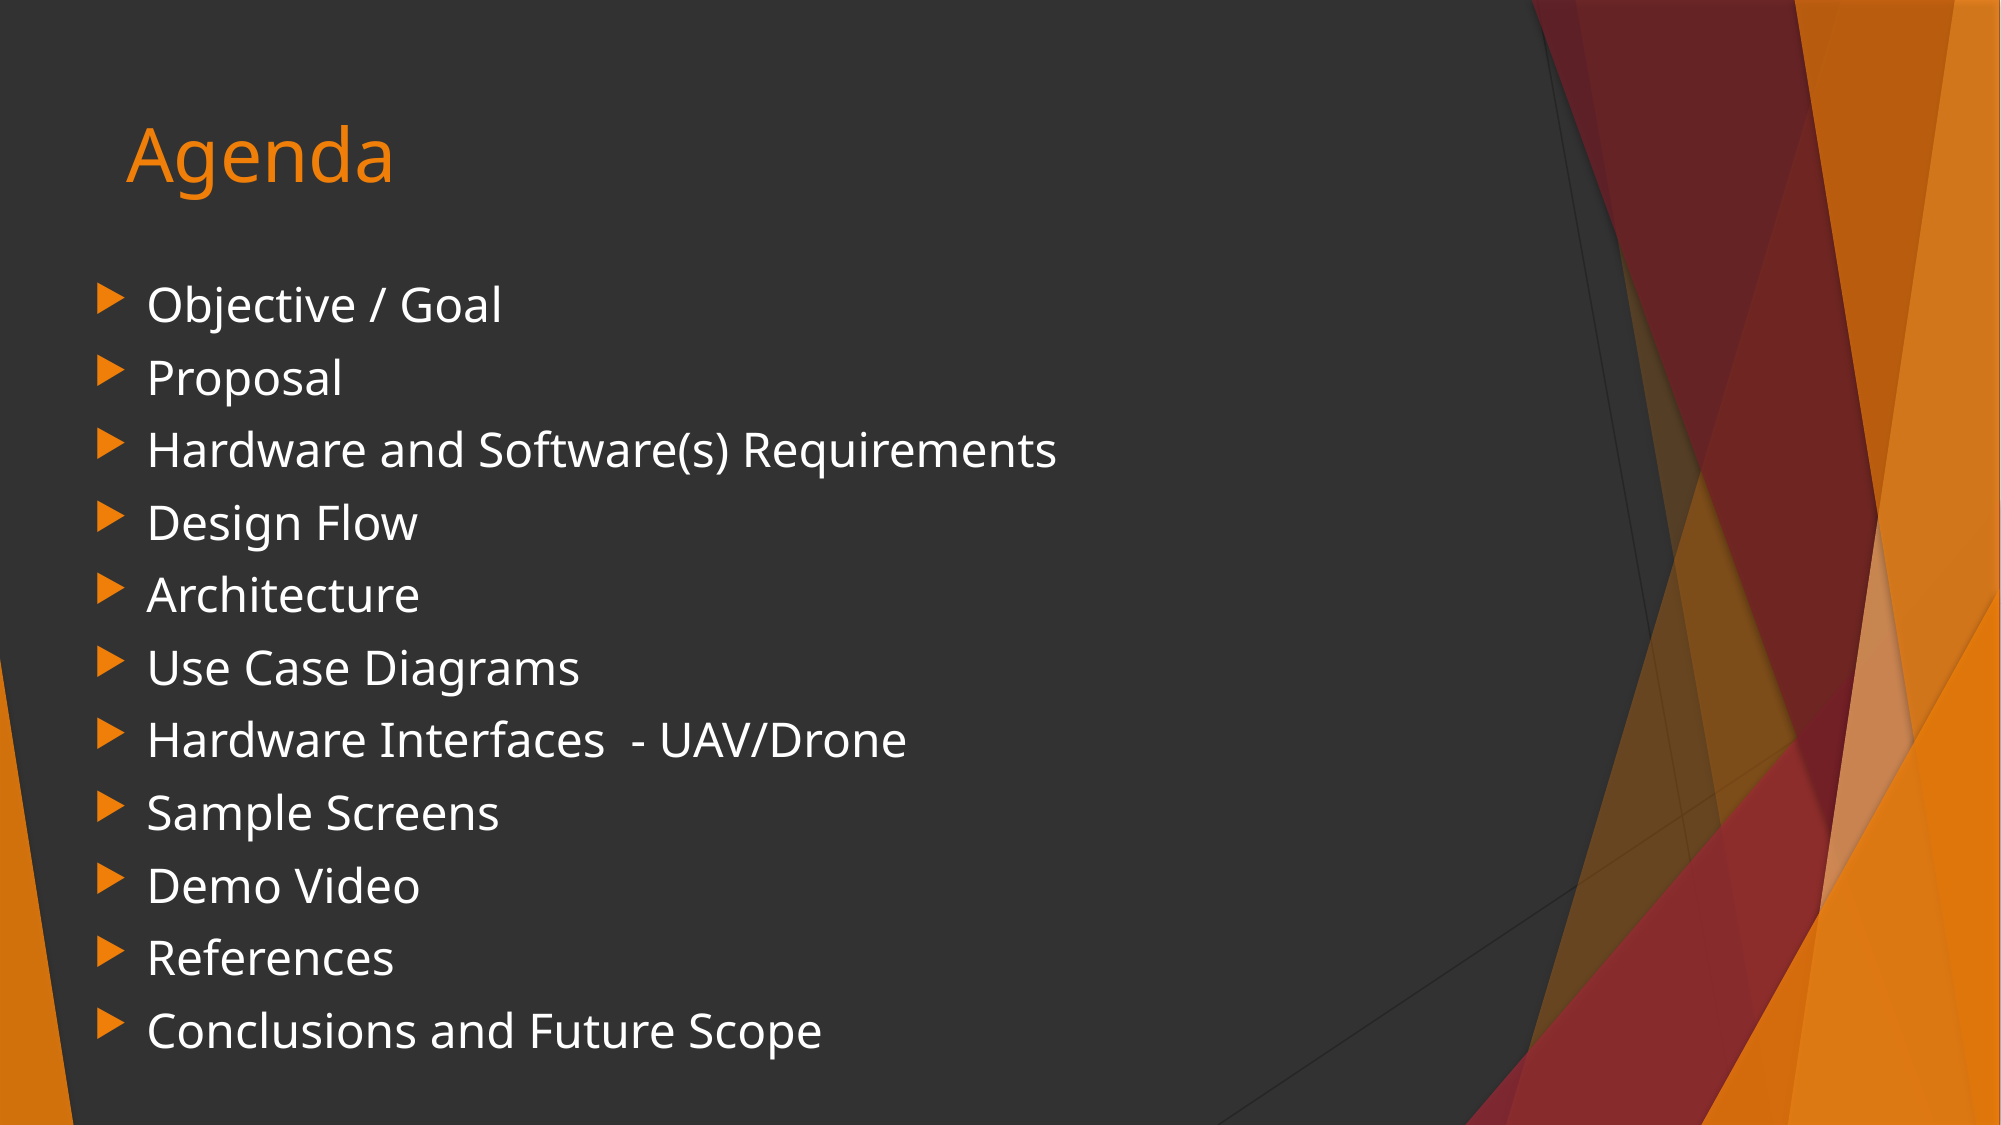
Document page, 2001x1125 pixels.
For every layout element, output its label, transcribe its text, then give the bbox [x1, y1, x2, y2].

title Agenda [111, 99, 1522, 266]
list Objective / Goal Proposal Hardware and Software(s) Requirements Design Flow Architecture Use Case Diagrams Hardware Interfaces - UAV/Drone Sample Screens Demo Video References Conclusions and Future Scope [78, 266, 1686, 1067]
